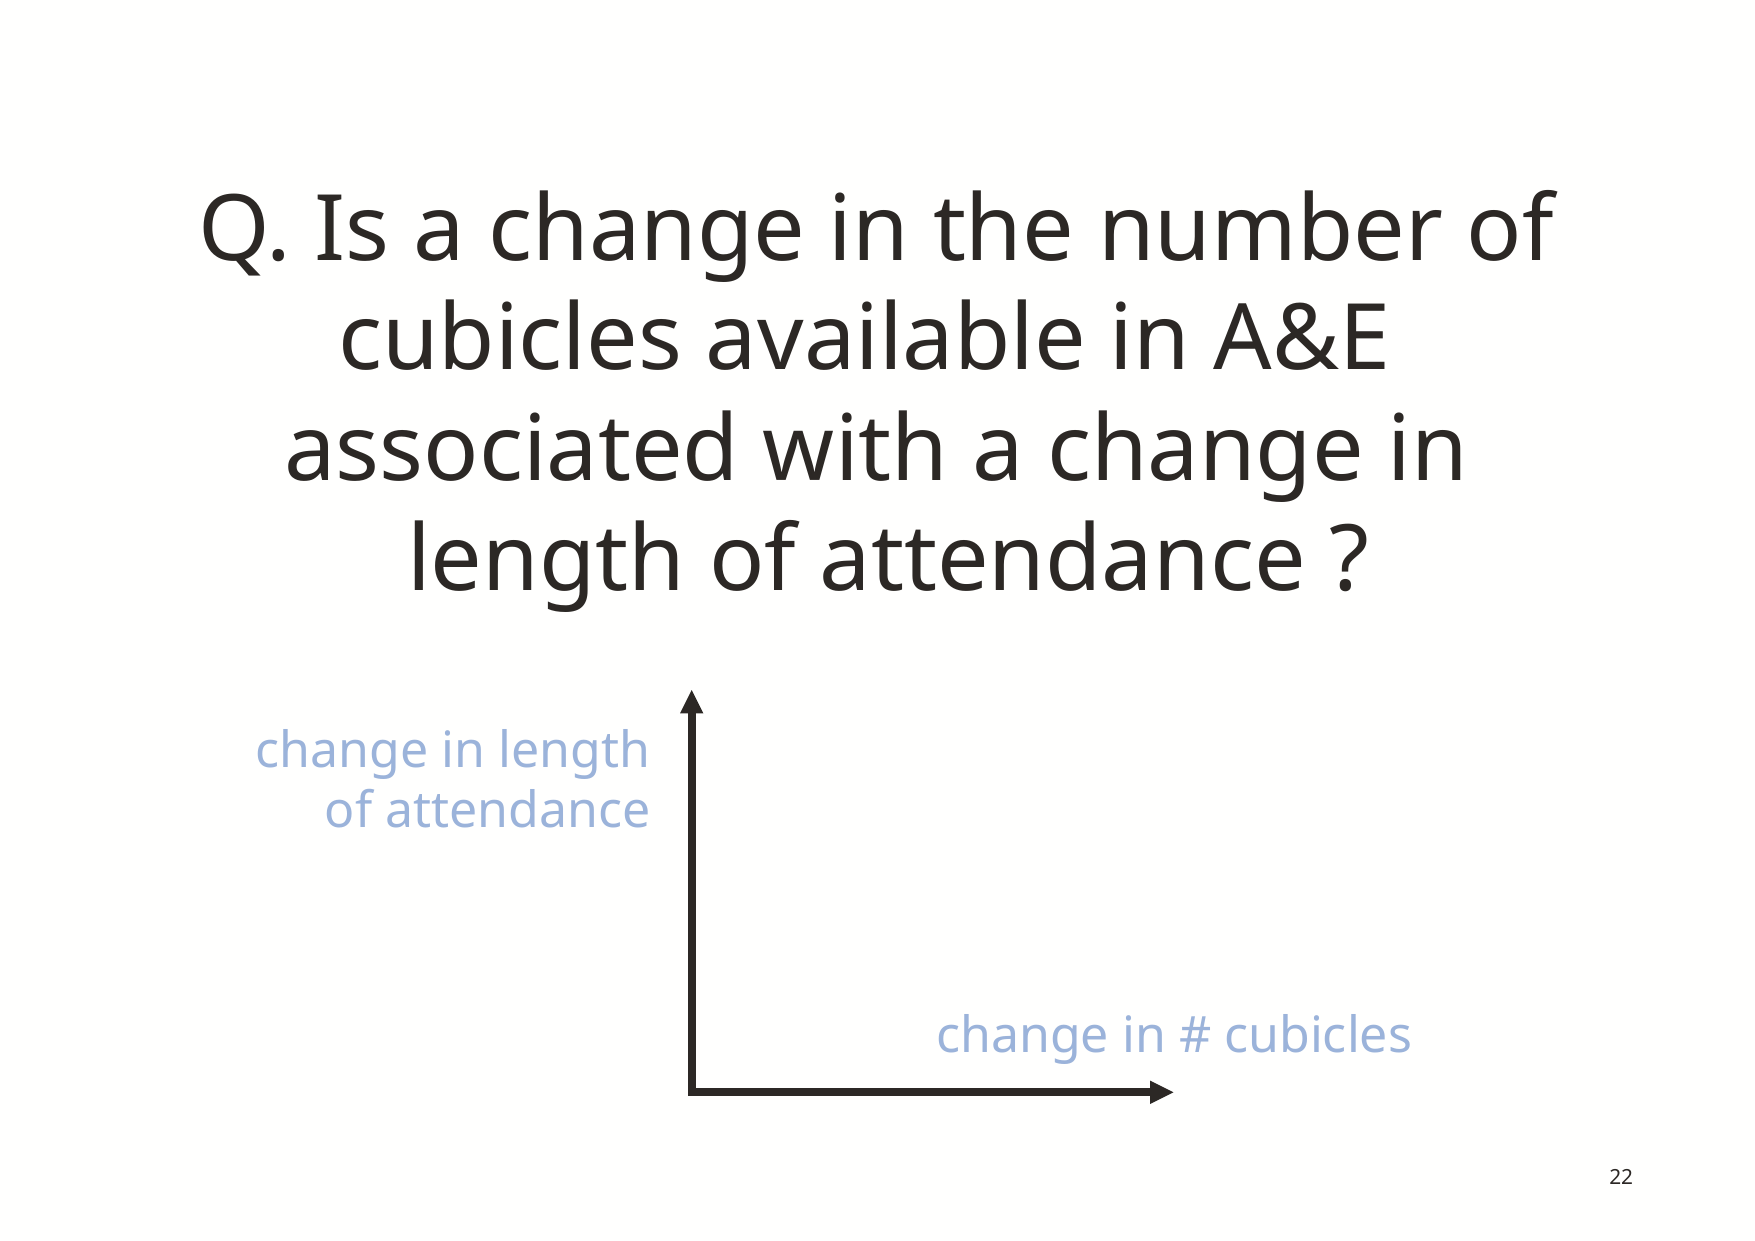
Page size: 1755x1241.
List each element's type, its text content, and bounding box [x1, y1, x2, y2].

slide_number 22 [1526, 1151, 1645, 1211]
text_box change in length of attendance [227, 710, 666, 845]
title Q. Is a change in the number of cubicles available in A&E associated with a change in length of attendance ? [109, 95, 1645, 335]
list [38, 335, 1716, 1152]
text_box change in # cubicles [876, 995, 1472, 1070]
